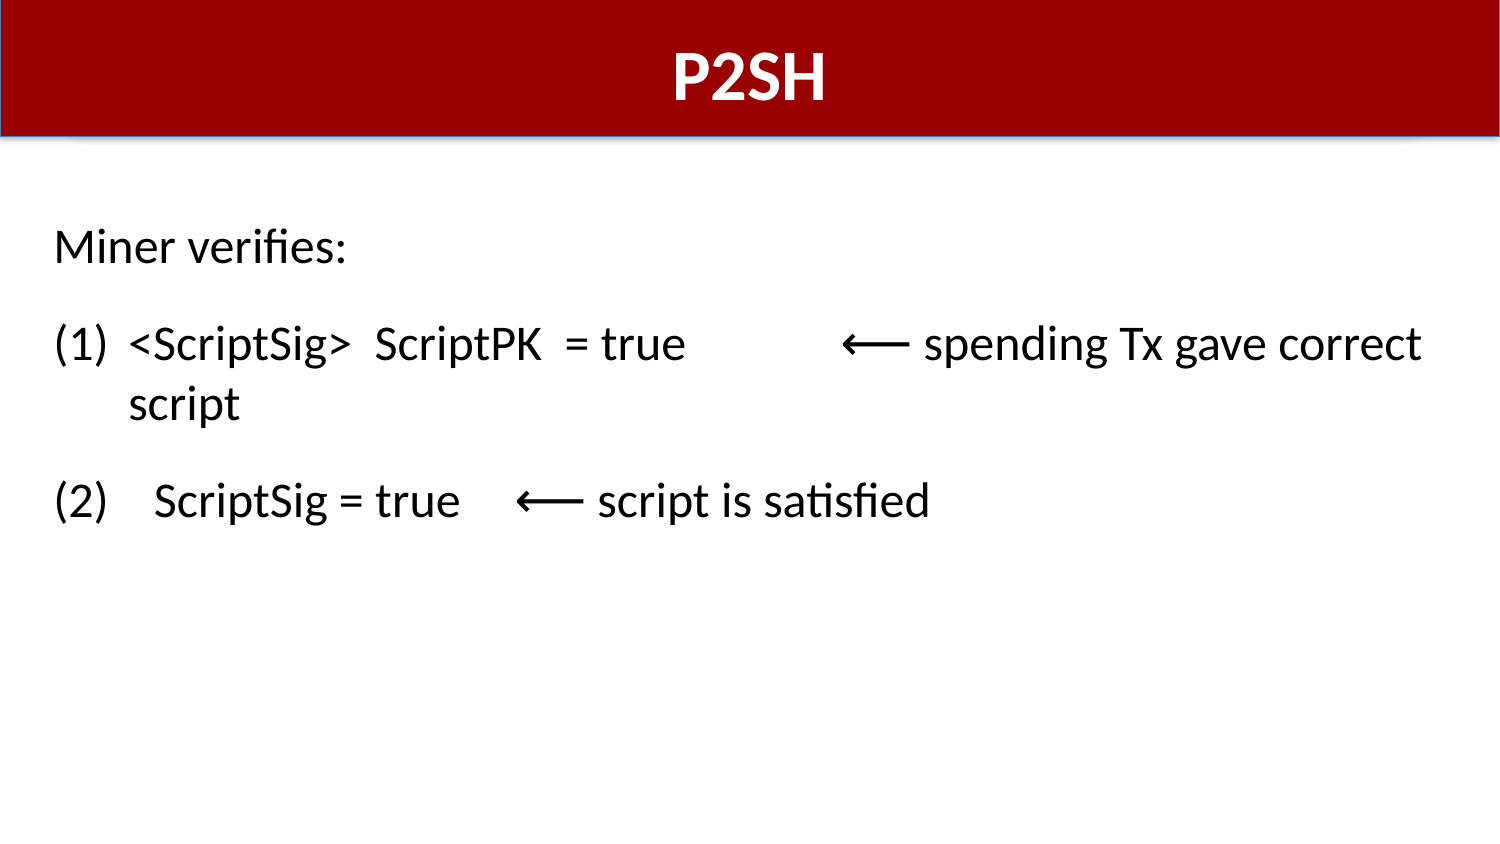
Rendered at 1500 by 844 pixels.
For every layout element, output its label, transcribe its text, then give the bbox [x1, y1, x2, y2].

list Miner verifies: <ScriptSig> ScriptPK = true ⟵ spending Tx gave correct script (2) ScriptSig = true ⟵ script is satisfied [38, 205, 1483, 833]
title P2SH [75, 20, 1425, 123]
